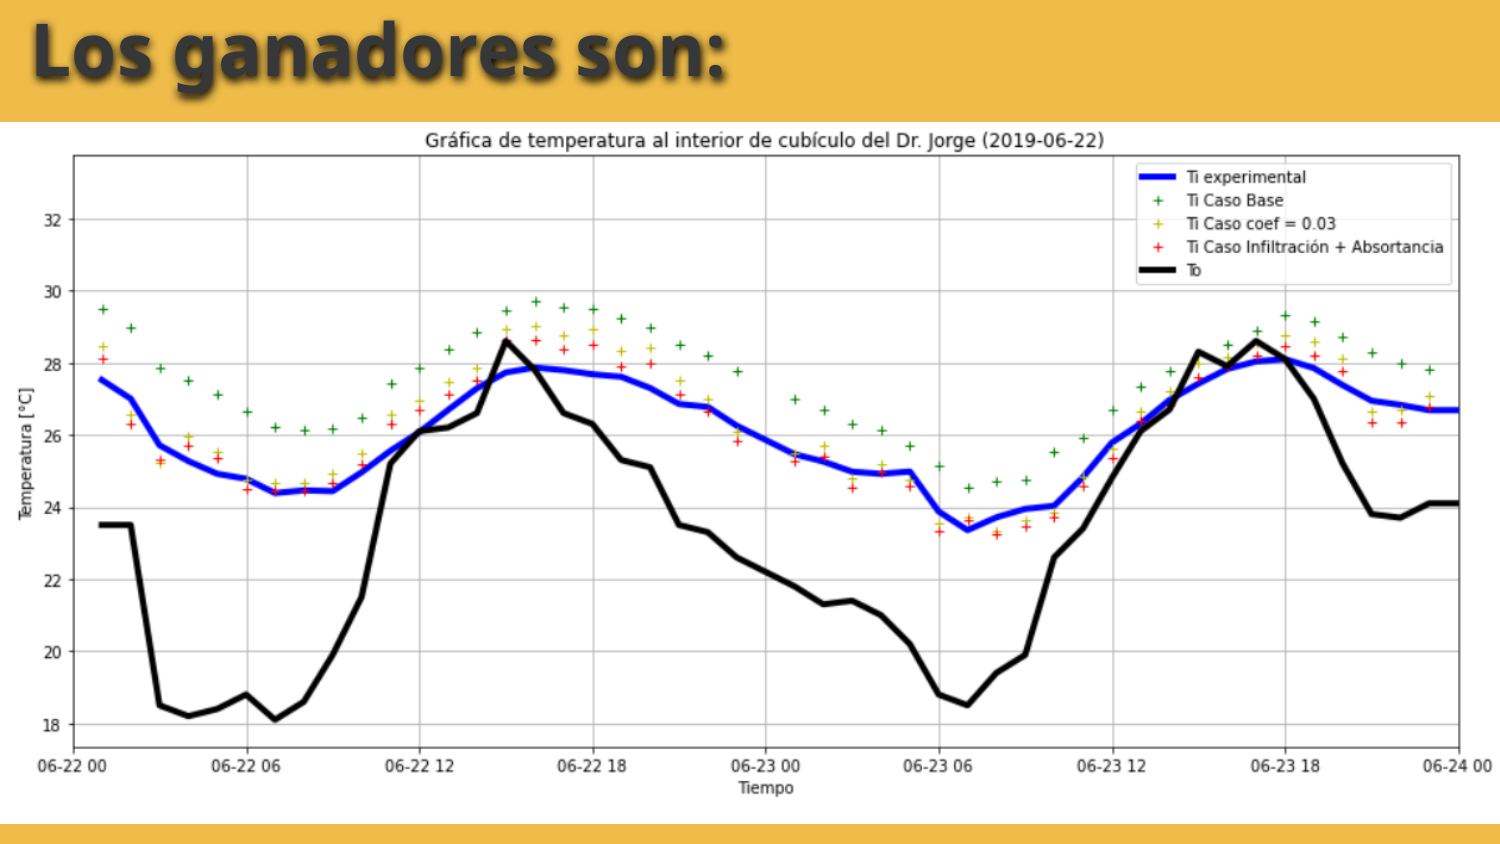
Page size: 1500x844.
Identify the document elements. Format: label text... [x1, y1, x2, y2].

picture [0, 122, 1500, 824]
title Los ganadores son: [30, 12, 1058, 115]
